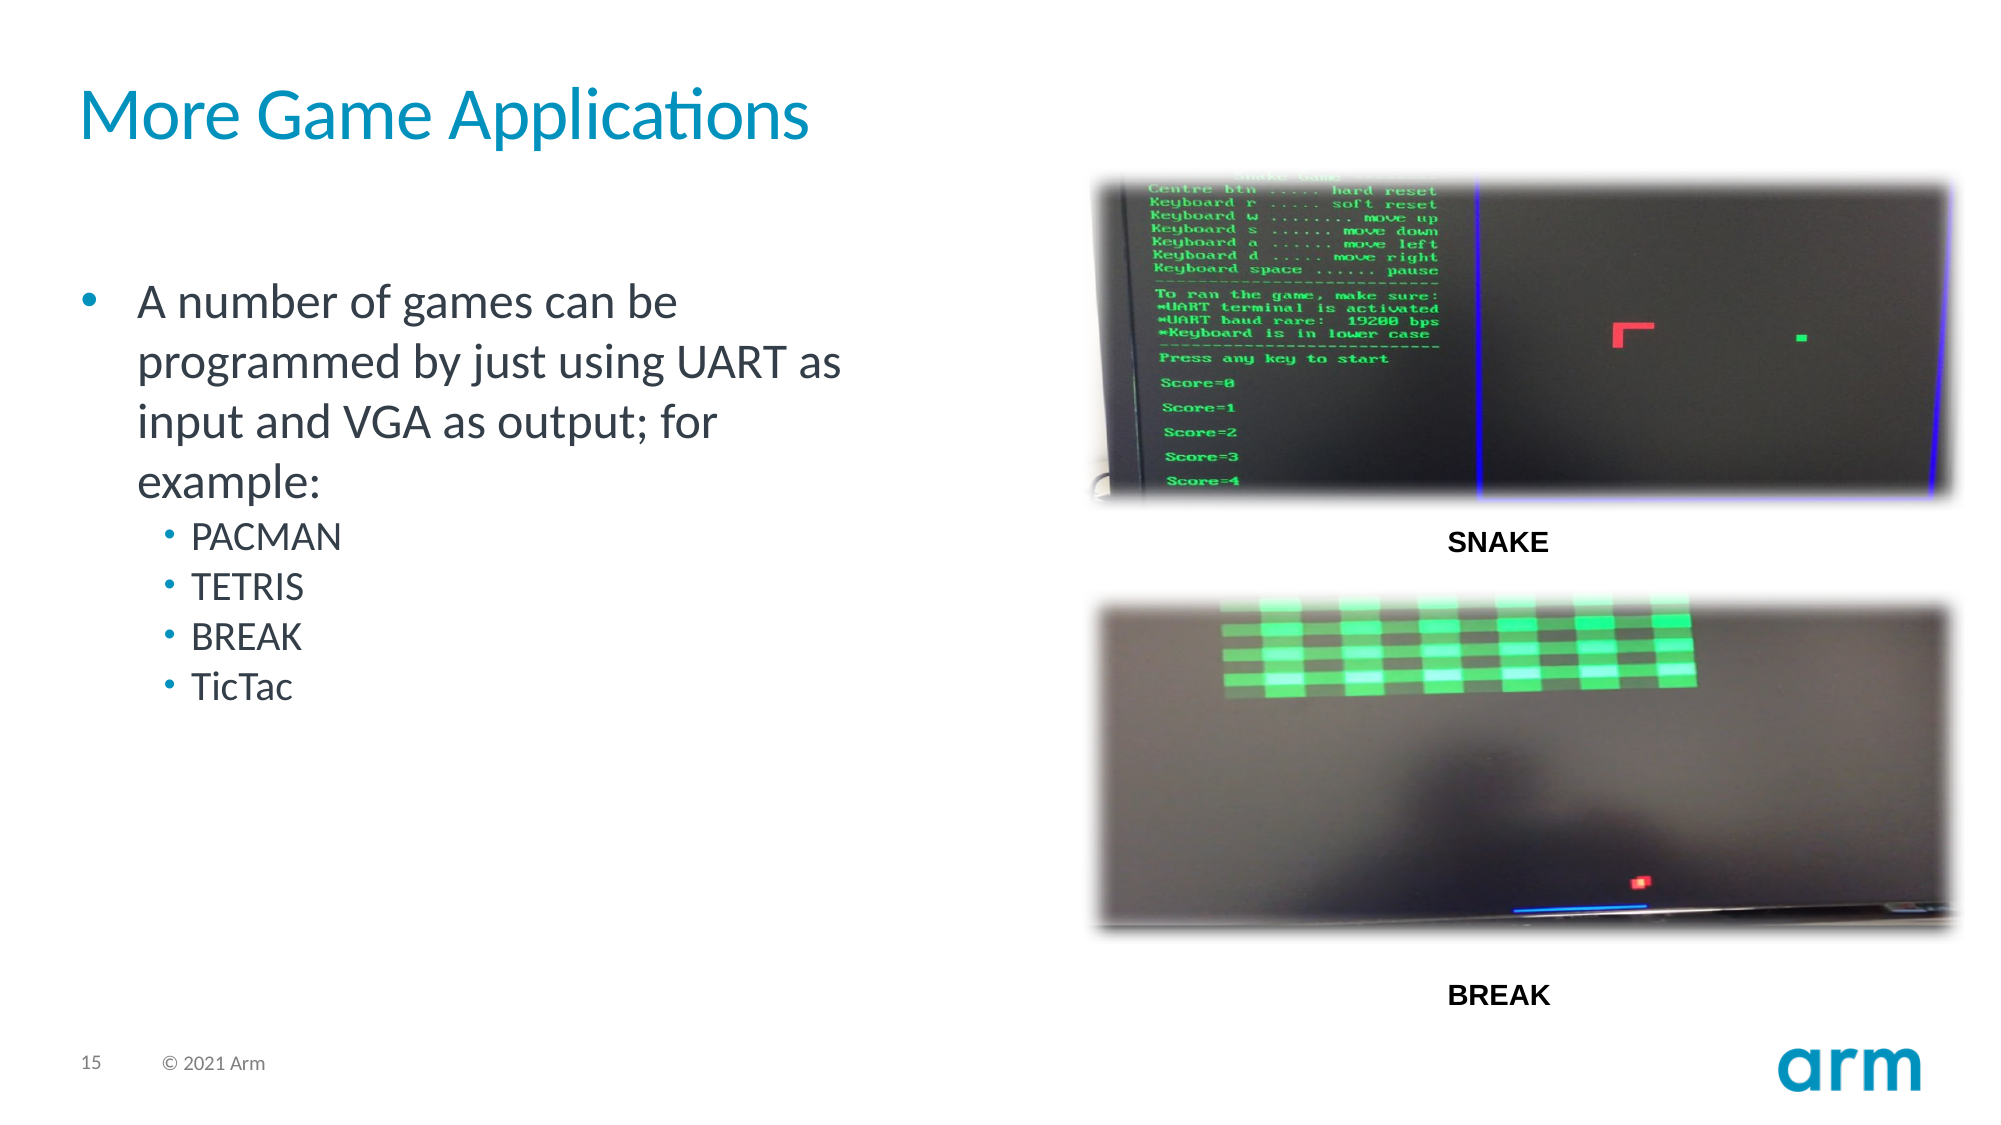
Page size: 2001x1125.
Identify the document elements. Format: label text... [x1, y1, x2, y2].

list A number of games can be programmed by just using UART as input and VGA as output; for example: PACMAN TETRIS BREAK TicTac [80, 268, 892, 940]
title More Game Applications [78, 78, 1922, 186]
picture [1082, 168, 1965, 511]
picture [1082, 589, 1965, 945]
text_box SNAKE [1432, 516, 1655, 566]
text_box BREAK [1432, 968, 1655, 1019]
picture [1777, 1047, 1922, 1093]
